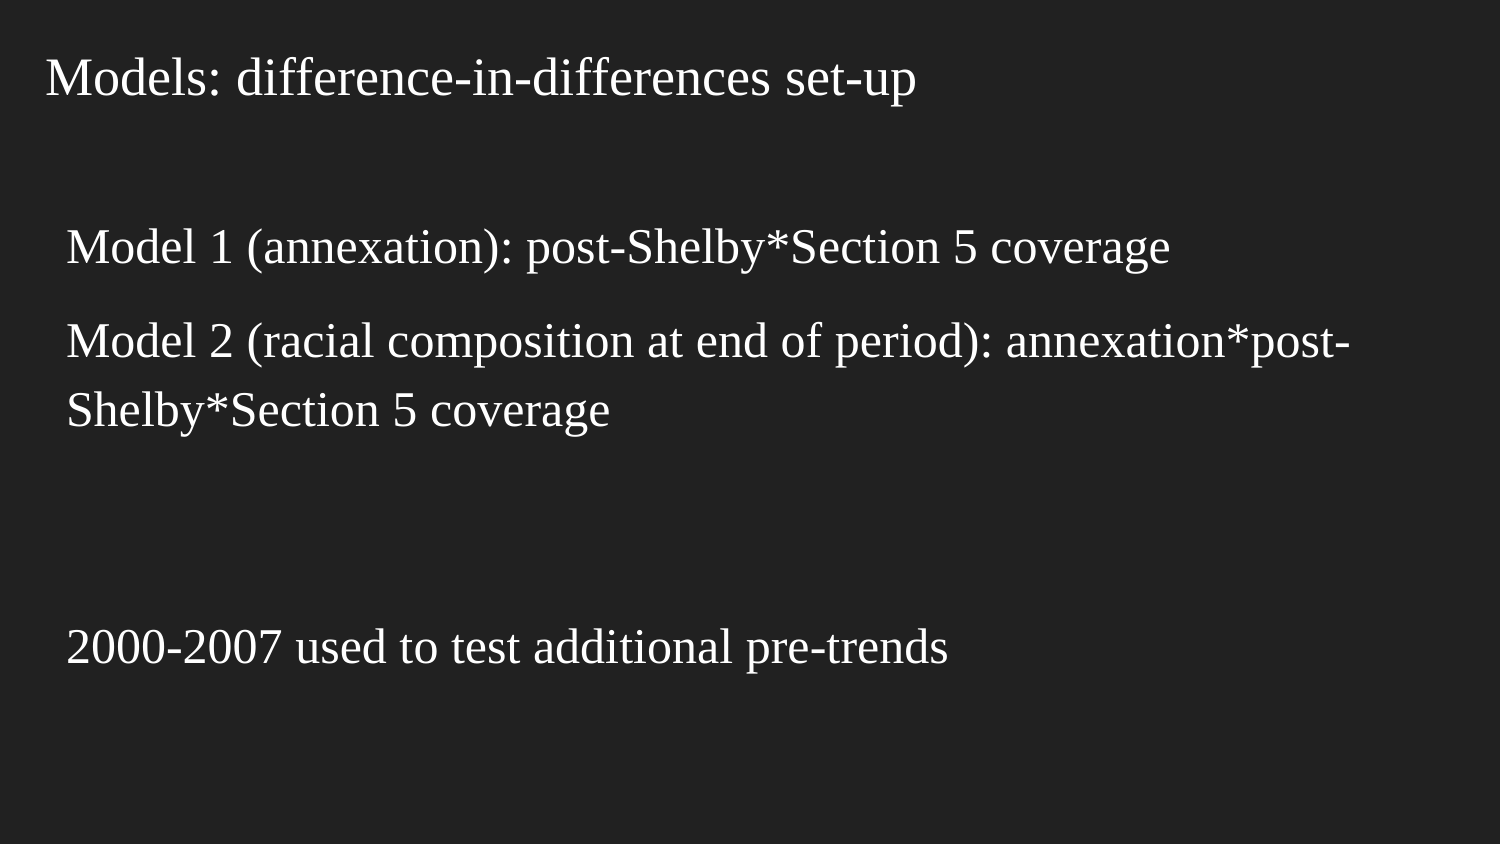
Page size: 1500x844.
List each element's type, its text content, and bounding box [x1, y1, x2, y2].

list Model 1 (annexation): post-Shelby*Section 5 coverage Model 2 (racial composition at end of period): annexation*post-Shelby*Section 5 coverage 2000-2007 used to test additional pre-trends [51, 189, 1449, 750]
title Models: difference-in-differences set-up [30, 26, 1428, 139]
